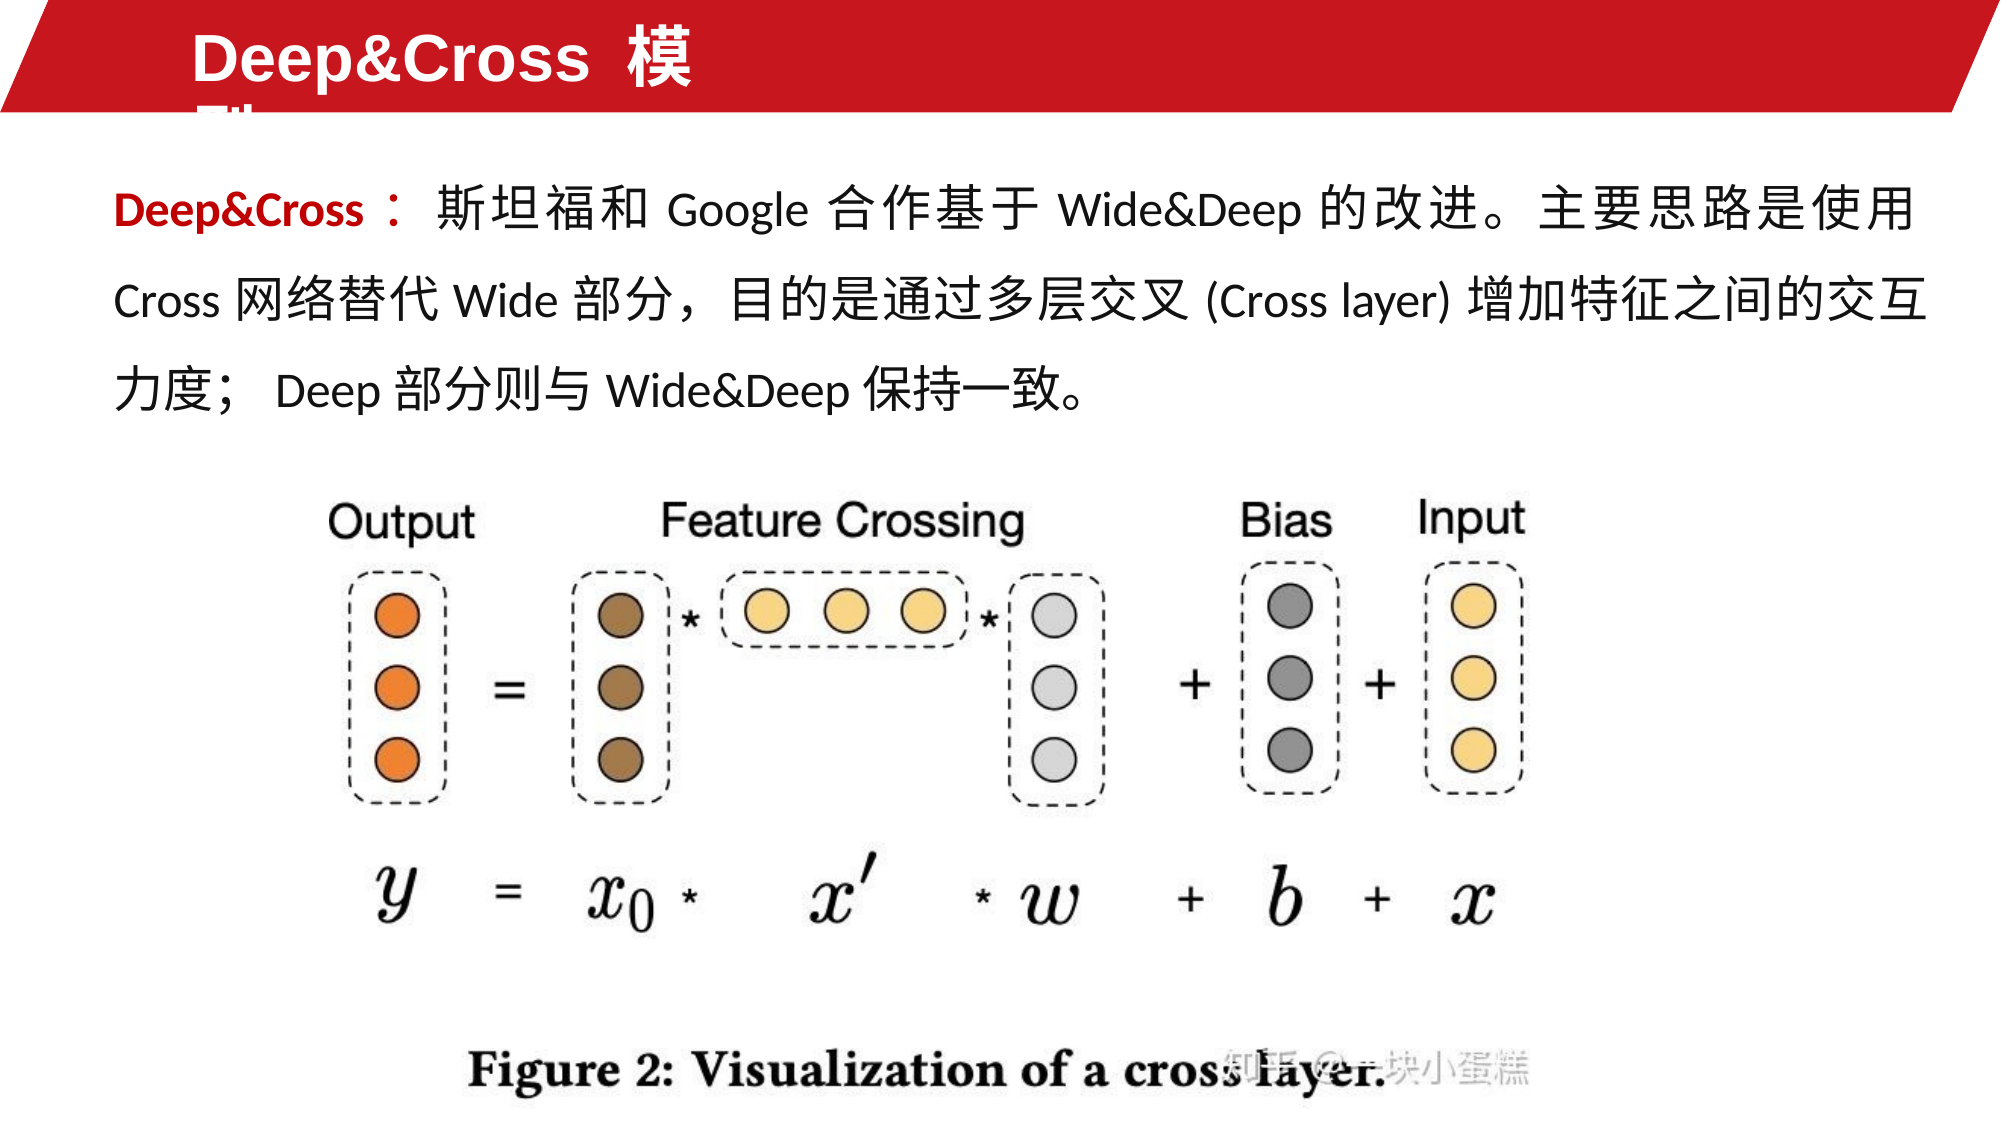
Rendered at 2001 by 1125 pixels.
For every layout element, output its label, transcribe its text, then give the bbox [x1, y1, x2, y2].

text_box Deep&Cross 模型 [189, 12, 745, 143]
text_box Deep&Cross：斯坦福和Google合作基于Wide&Deep的改进。主要思路是使用Cross网络替代Wide部分，目的是通过多层交叉(Cross layer)增加特征之间的交互力度；Deep部分则与Wide&Deep保持一致。 [111, 143, 1929, 418]
picture [328, 490, 1530, 1109]
